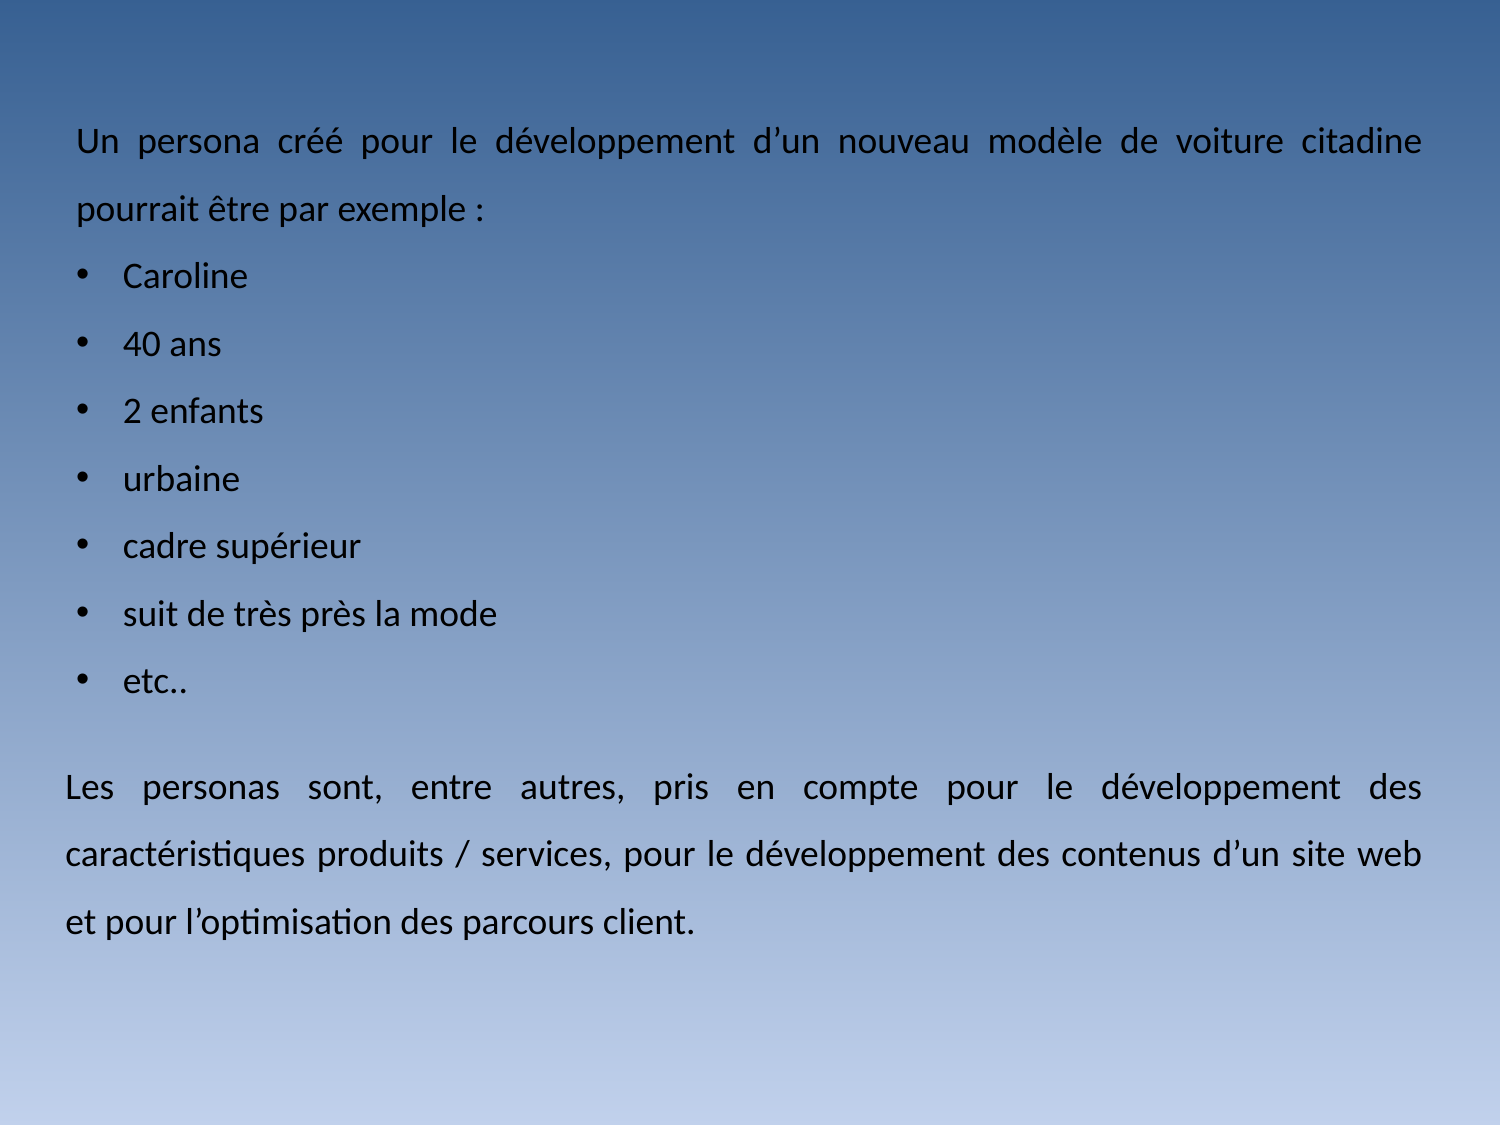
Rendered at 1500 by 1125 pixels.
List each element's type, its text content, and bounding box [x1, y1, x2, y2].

text_box Les personas sont, entre autres, pris en compte pour le développement des caractéristiques produits / services, pour le développement des contenus d’un site web et pour l’optimisation des parcours client. [50, 731, 1439, 950]
text_box Un persona créé pour le développement d’un nouveau modèle de voiture citadine pourrait être par exemple : Caroline 40 ans 2 enfants urbaine cadre supérieur suit de très près la mode etc.. [61, 86, 1439, 709]
